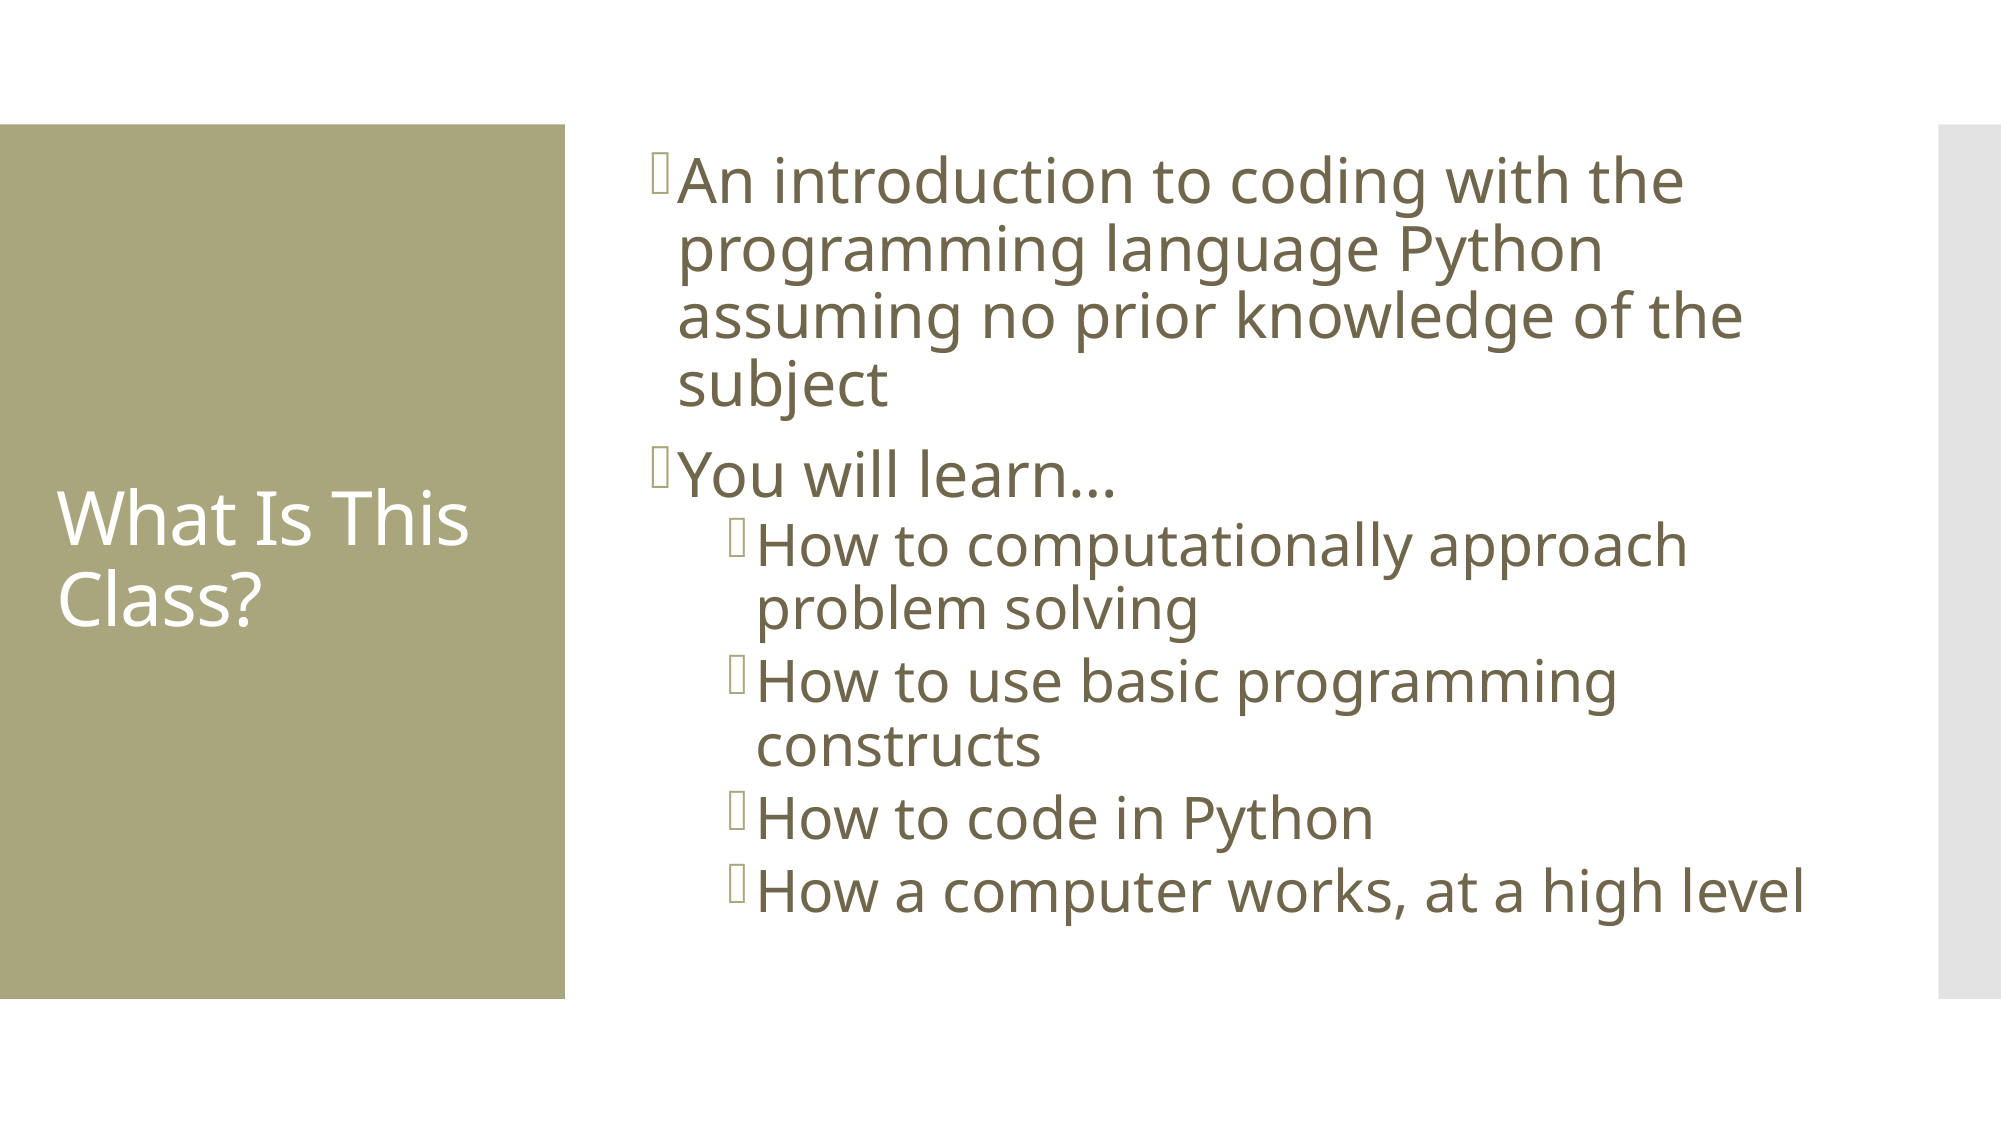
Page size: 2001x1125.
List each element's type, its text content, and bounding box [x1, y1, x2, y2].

title What Is This Class? [41, 184, 525, 940]
list An introduction to coding with the programming language Python assuming no prior knowledge of the subject You will learn… How to computationally approach problem solving How to use basic programming constructs How to code in Python How a computer works, at a high level [634, 141, 1835, 982]
